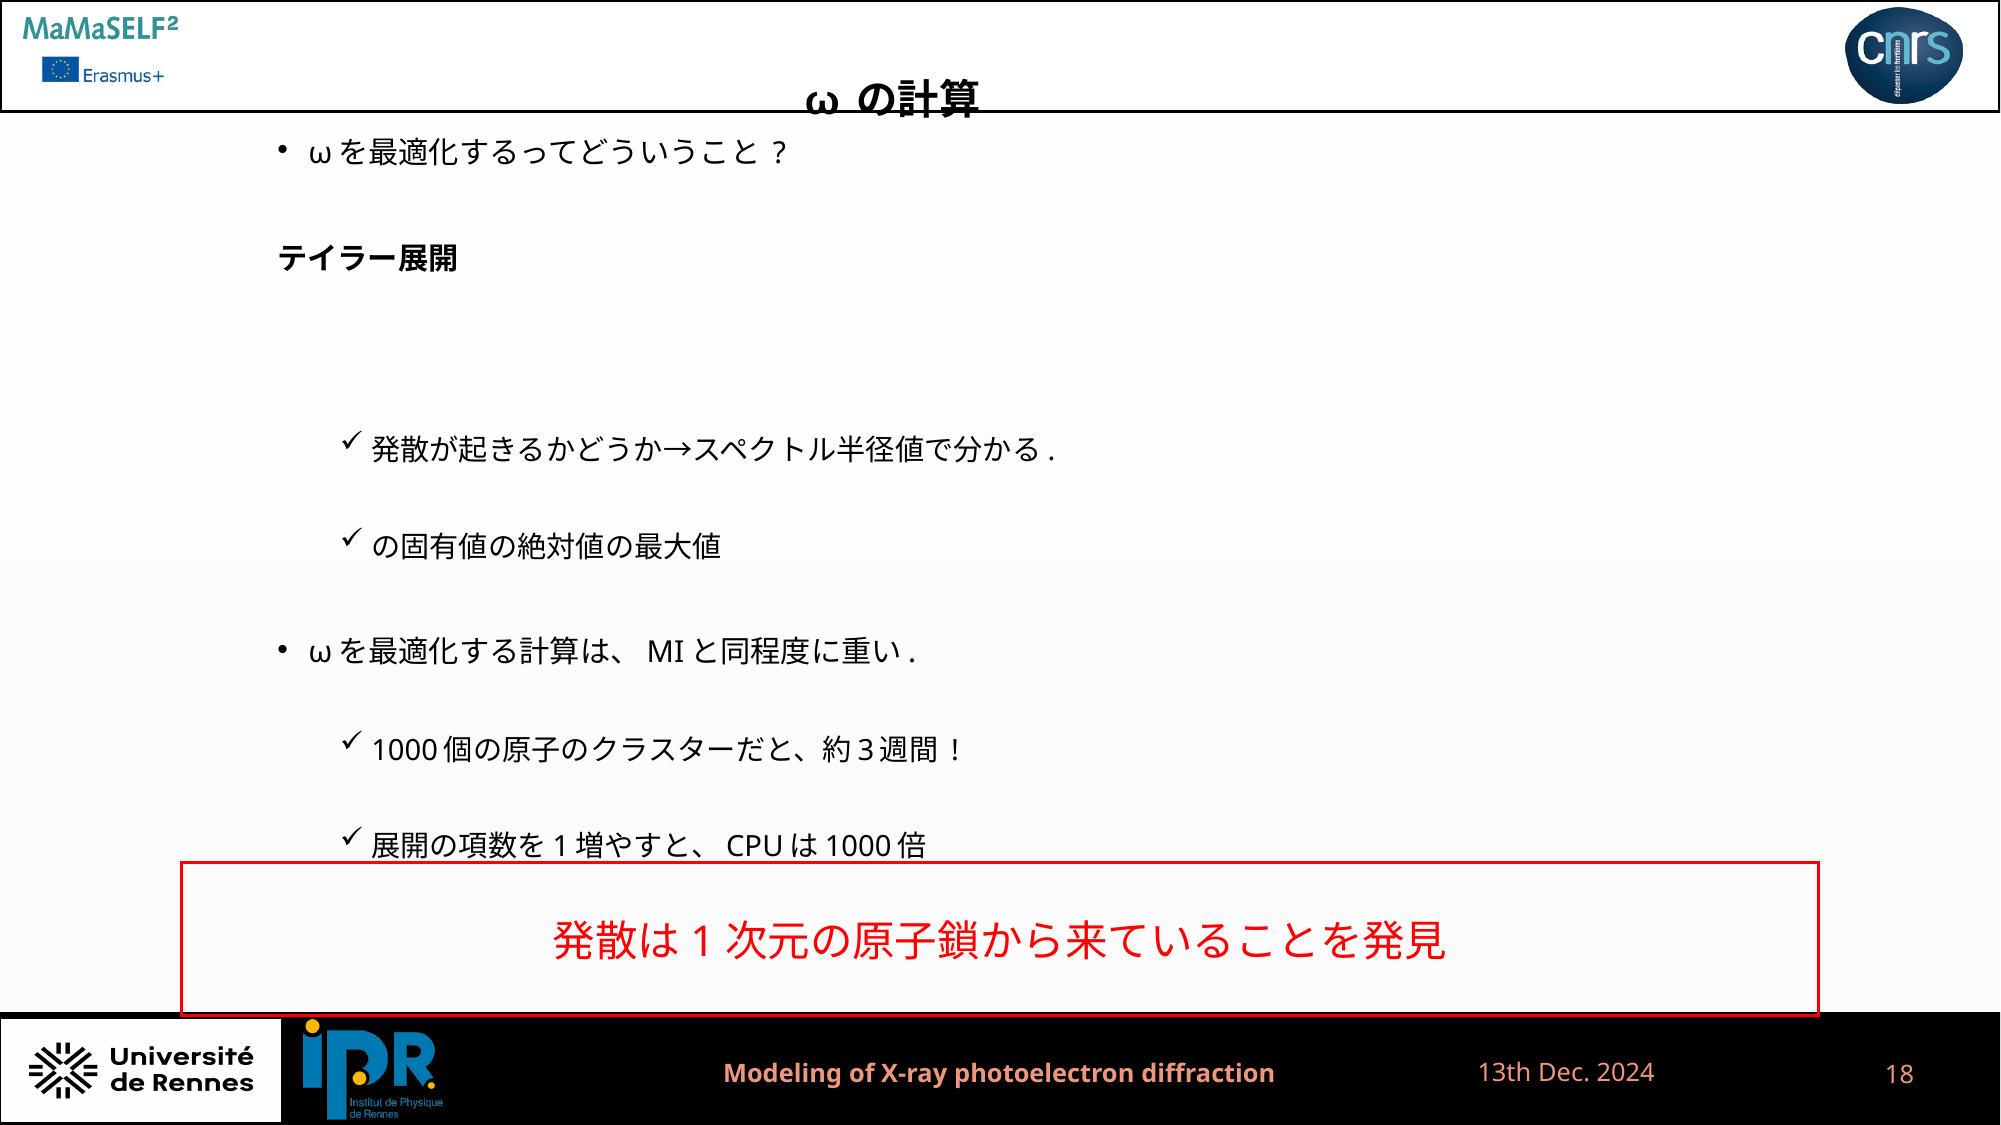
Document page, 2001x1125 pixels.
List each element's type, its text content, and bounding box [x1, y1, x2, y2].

picture [1845, 7, 1963, 104]
text_box ωの計算 [785, 52, 1550, 152]
picture [303, 1019, 443, 1123]
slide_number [1462, 1041, 1738, 1102]
picture [21, 9, 181, 89]
picture [1, 1019, 281, 1122]
text_box 発散は1次元の原子鎖から来ていることを発見 [180, 861, 1820, 1017]
slide_number 18 [1862, 1044, 1929, 1105]
footer Modeling of X-ray photoelectron diffraction [662, 1042, 1338, 1103]
